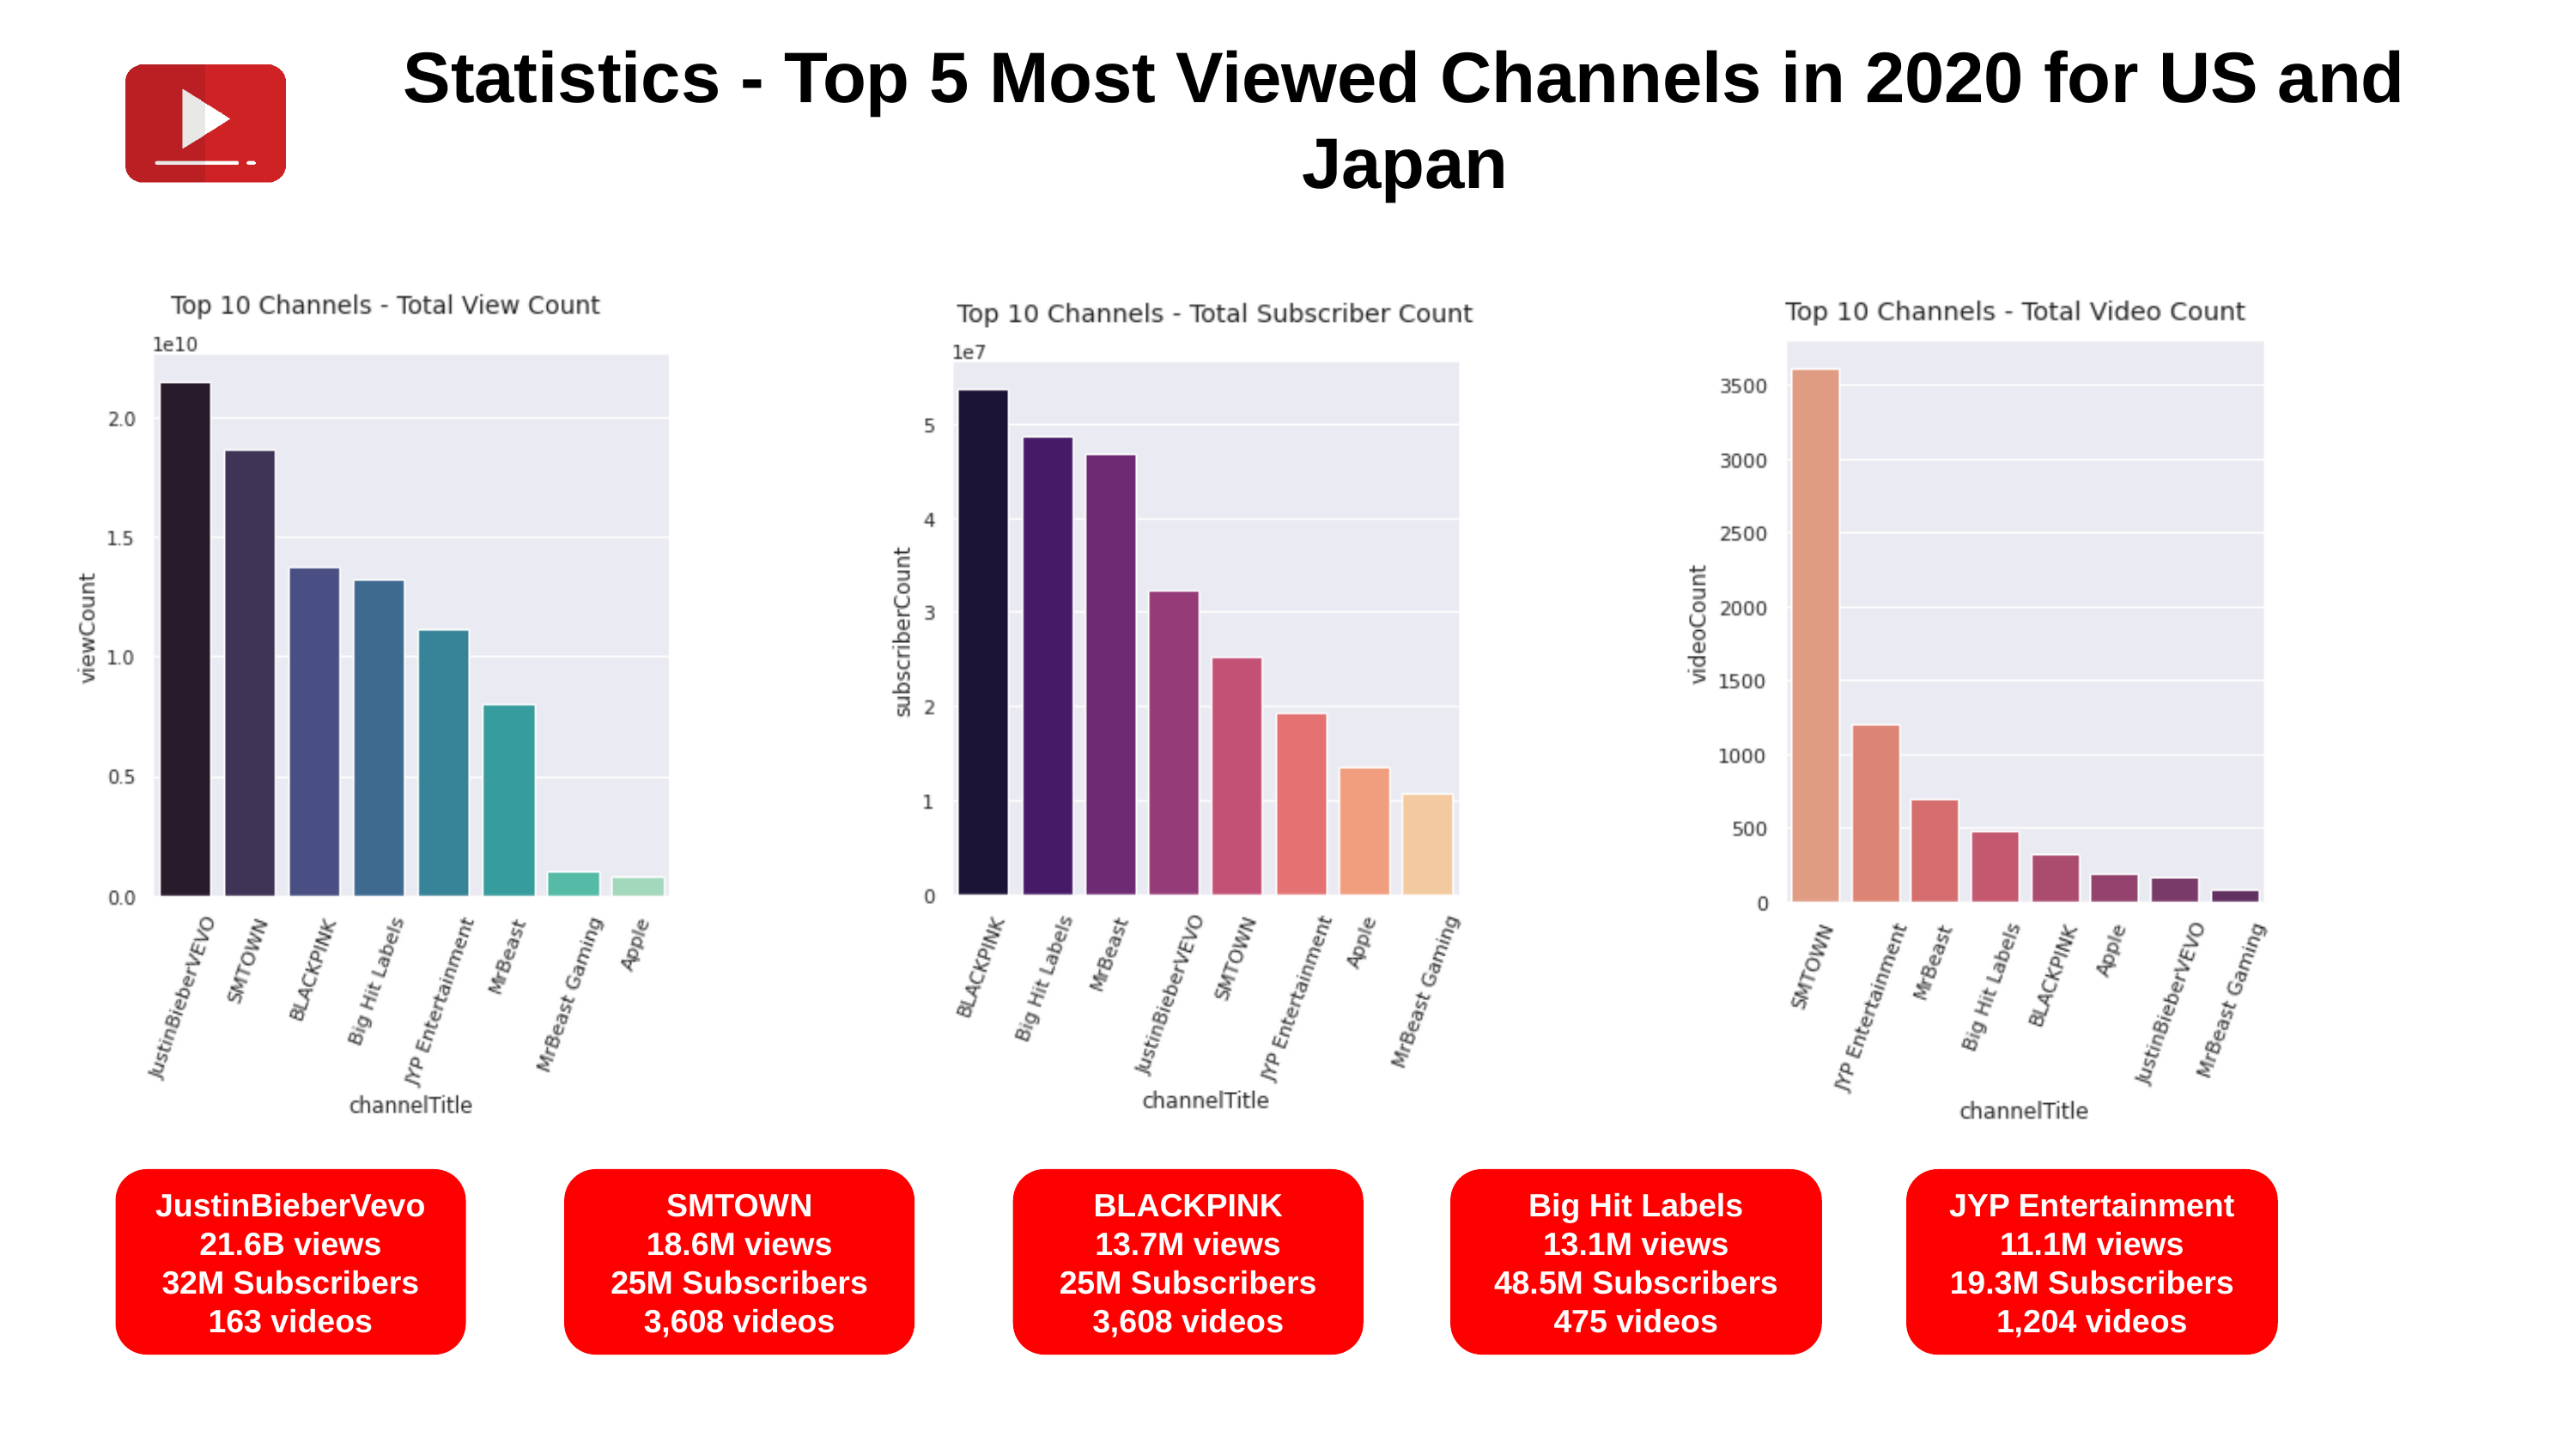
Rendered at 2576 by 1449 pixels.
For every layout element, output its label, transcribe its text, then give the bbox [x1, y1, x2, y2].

picture [1665, 283, 2315, 1149]
picture [118, 58, 291, 195]
text_box BLACKPINK 13.7M views 25M Subscribers 3,608 videos [1013, 1169, 1363, 1355]
text_box JYP Entertainment 11.1M views 19.3M Subscribers 1,204 videos [1906, 1169, 2277, 1355]
text_box Statistics - Top 5 Most Viewed Channels in 2020 for US and Japan [302, 5, 2507, 153]
text_box Big Hit Labels 13.1M views 48.5M Subscribers 475 videos [1450, 1169, 1822, 1355]
text_box JustinBieberVevo 21.6B views 32M Subscribers 163 videos [116, 1169, 465, 1355]
text_box SMTOWN 18.6M views 25M Subscribers 3,608 videos [564, 1169, 914, 1355]
picture [860, 286, 1510, 1135]
picture [57, 286, 707, 1135]
